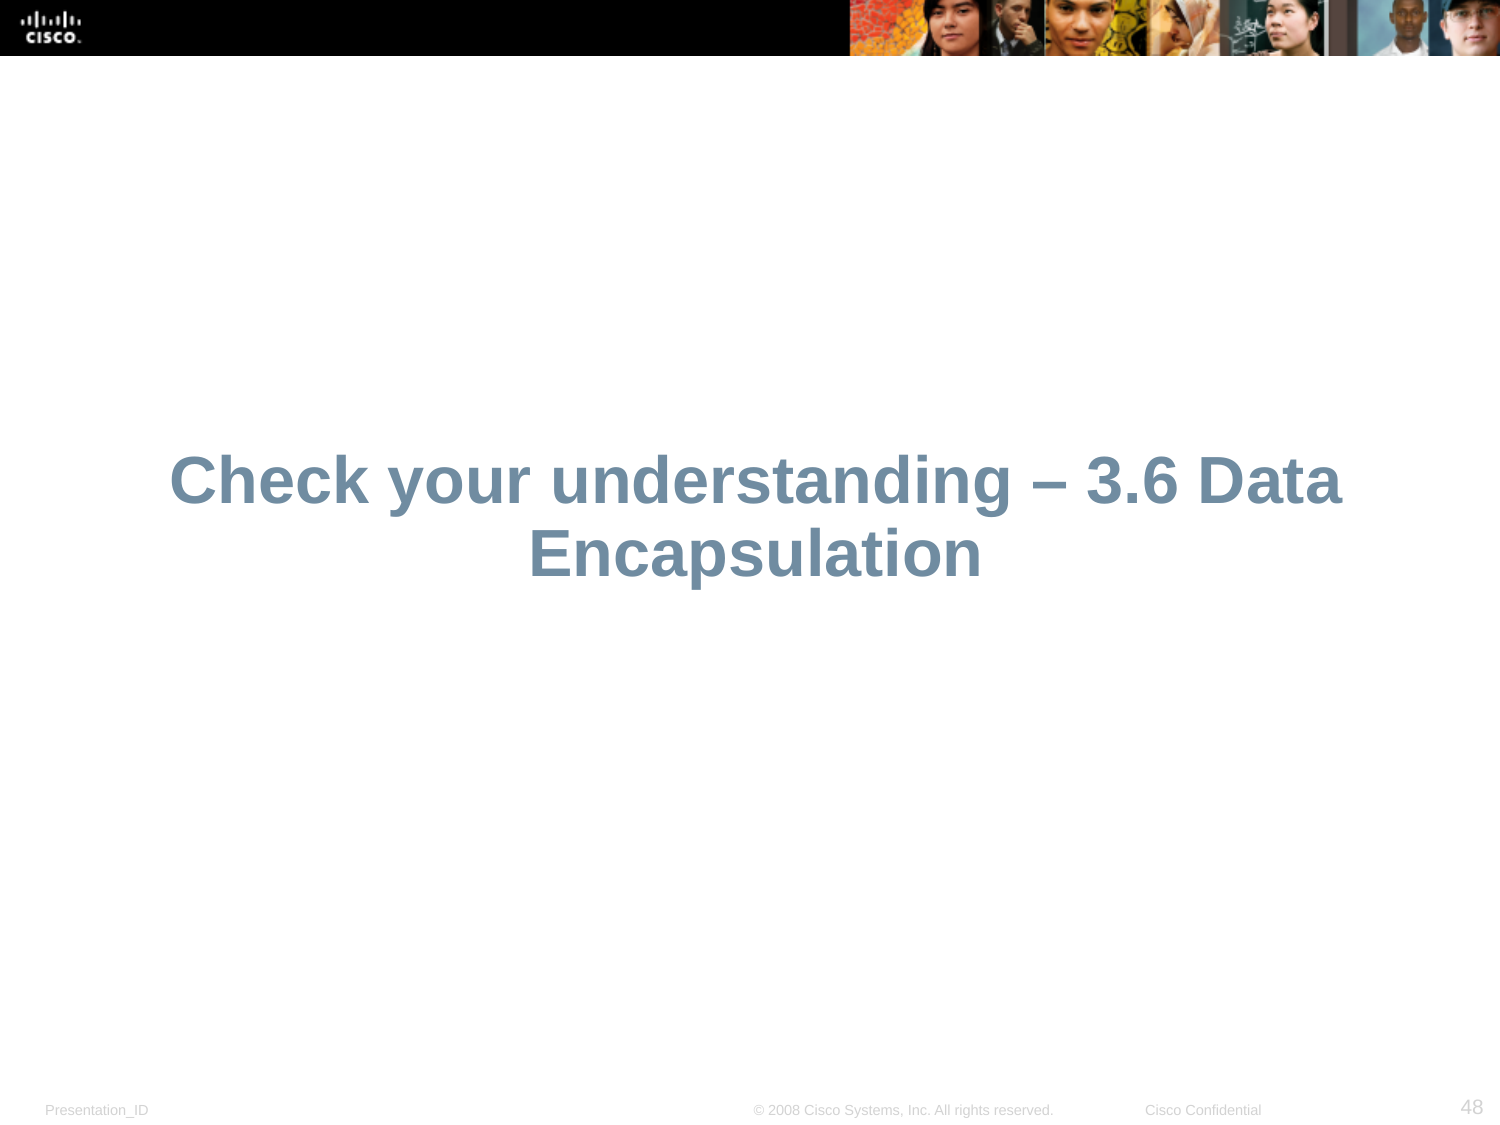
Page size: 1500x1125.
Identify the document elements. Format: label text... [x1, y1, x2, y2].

title Check your understanding – 3.6 Data Encapsulation [36, 459, 1476, 598]
picture [0, 0, 1500, 56]
